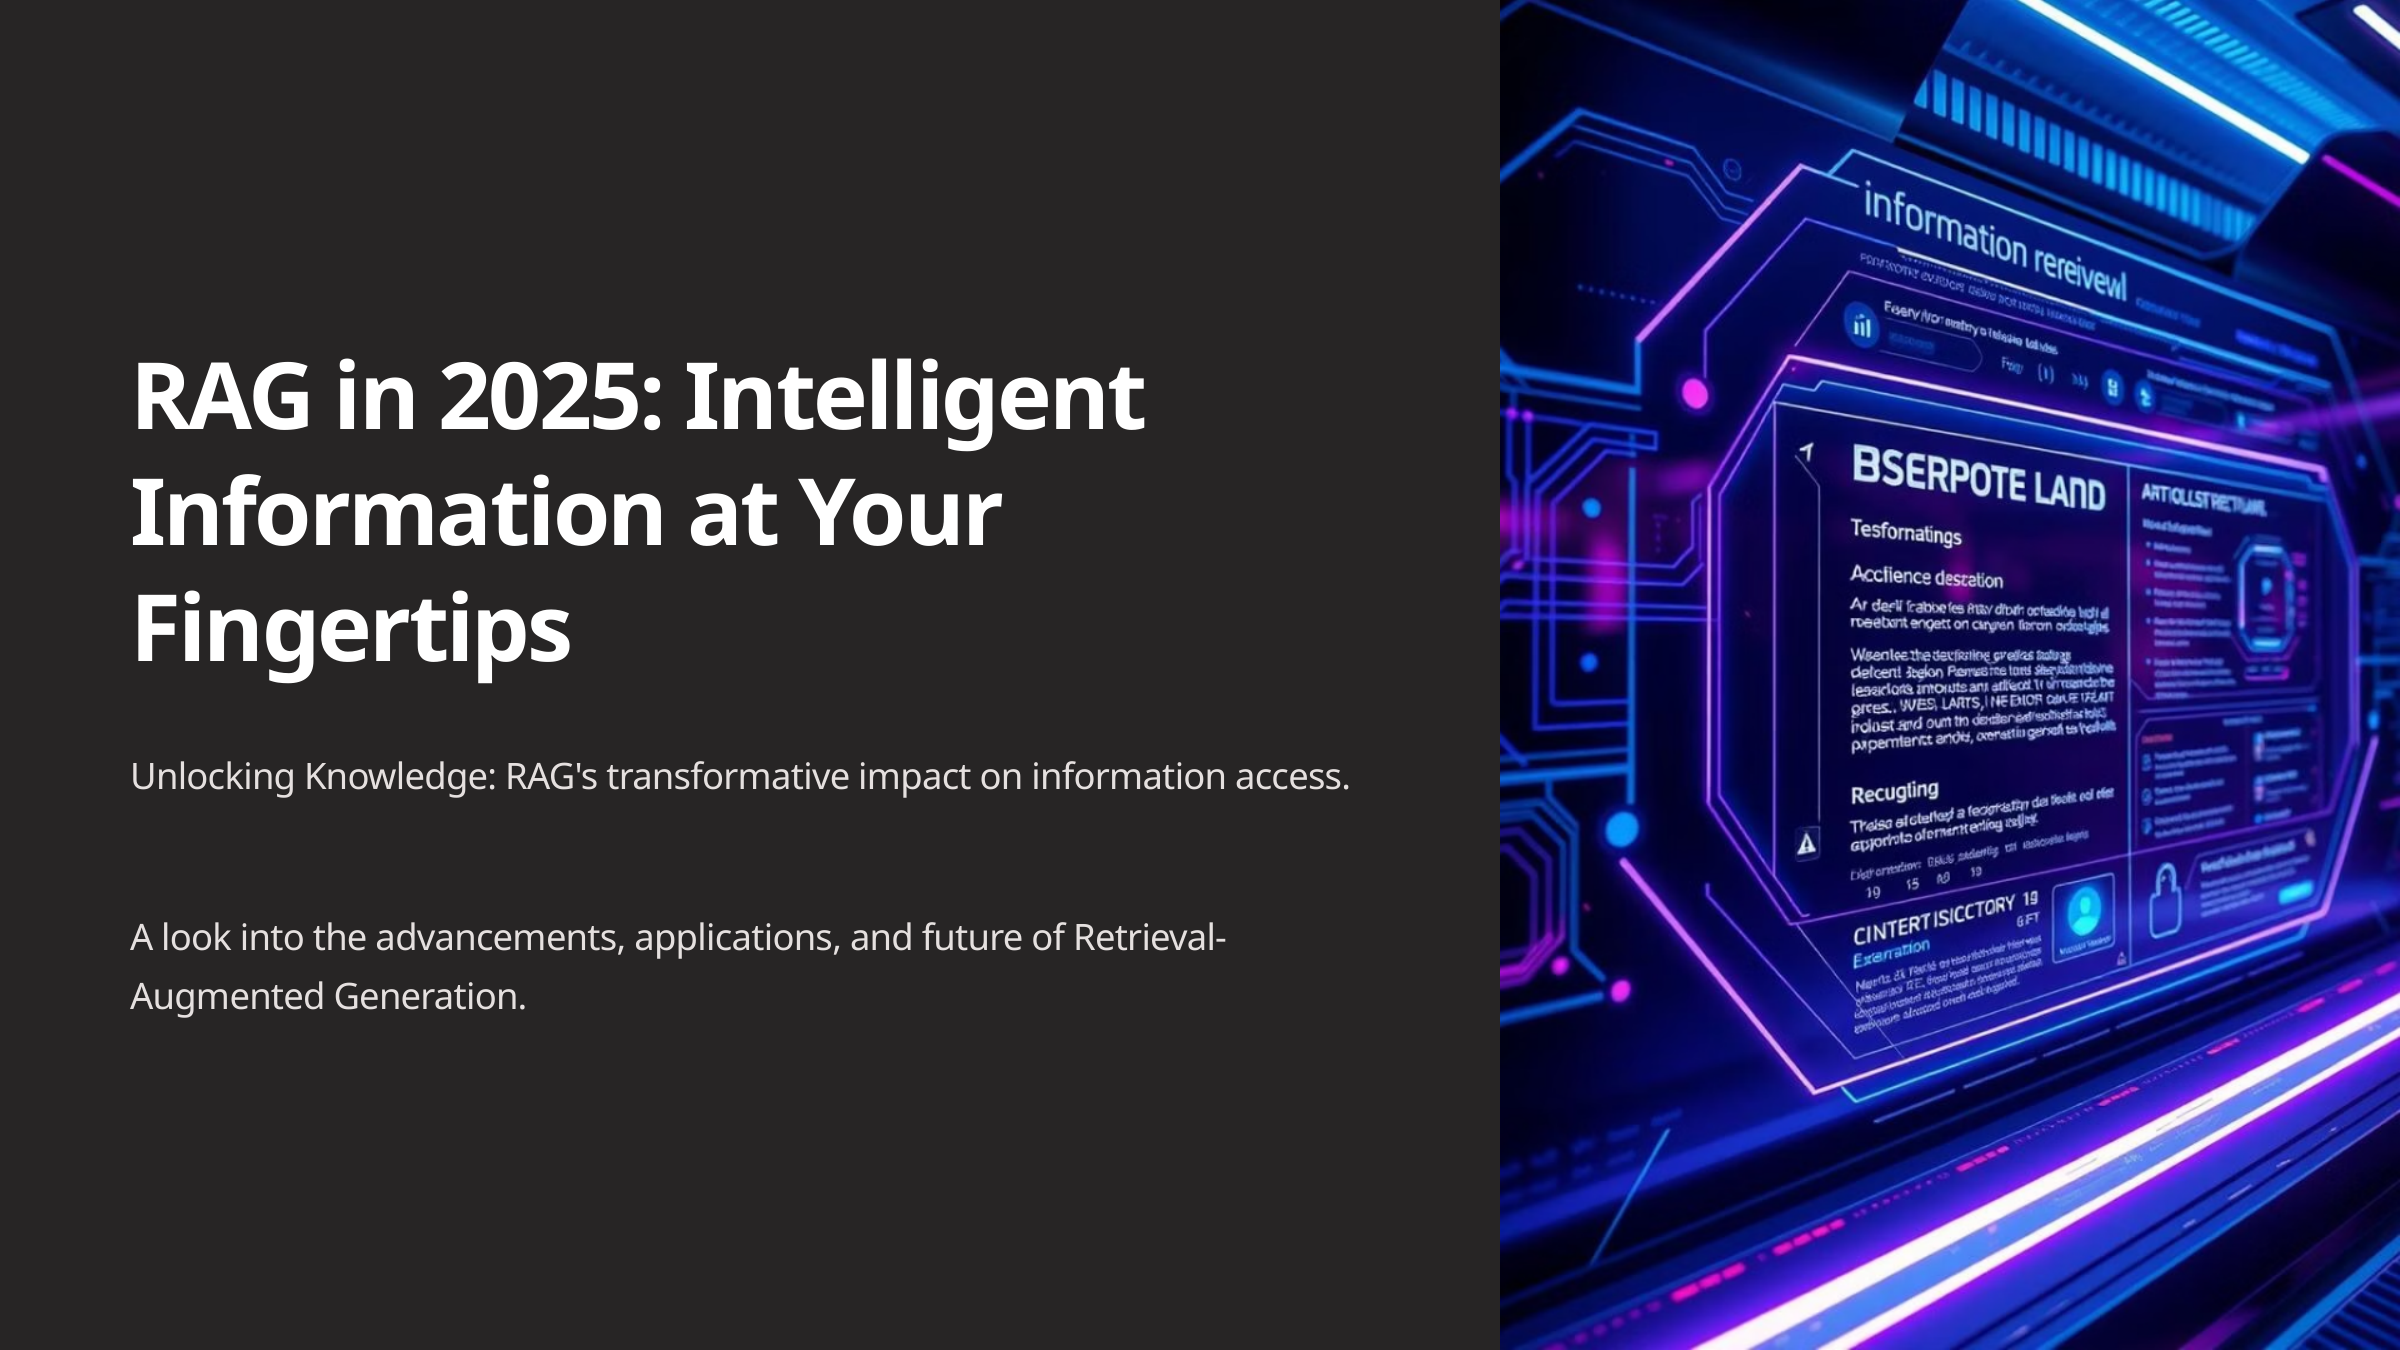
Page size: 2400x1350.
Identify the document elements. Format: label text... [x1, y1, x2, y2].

text_box RAG in 2025: Intelligent Information at Your Fingertips [130, 332, 1370, 682]
text_box Unlocking Knowledge: RAG's transformative impact on information access. [130, 737, 1370, 857]
text_box A look into the advancements, applications, and future of Retrieval-Augmented Generation. [130, 898, 1370, 1018]
picture [1499, 0, 2400, 1350]
